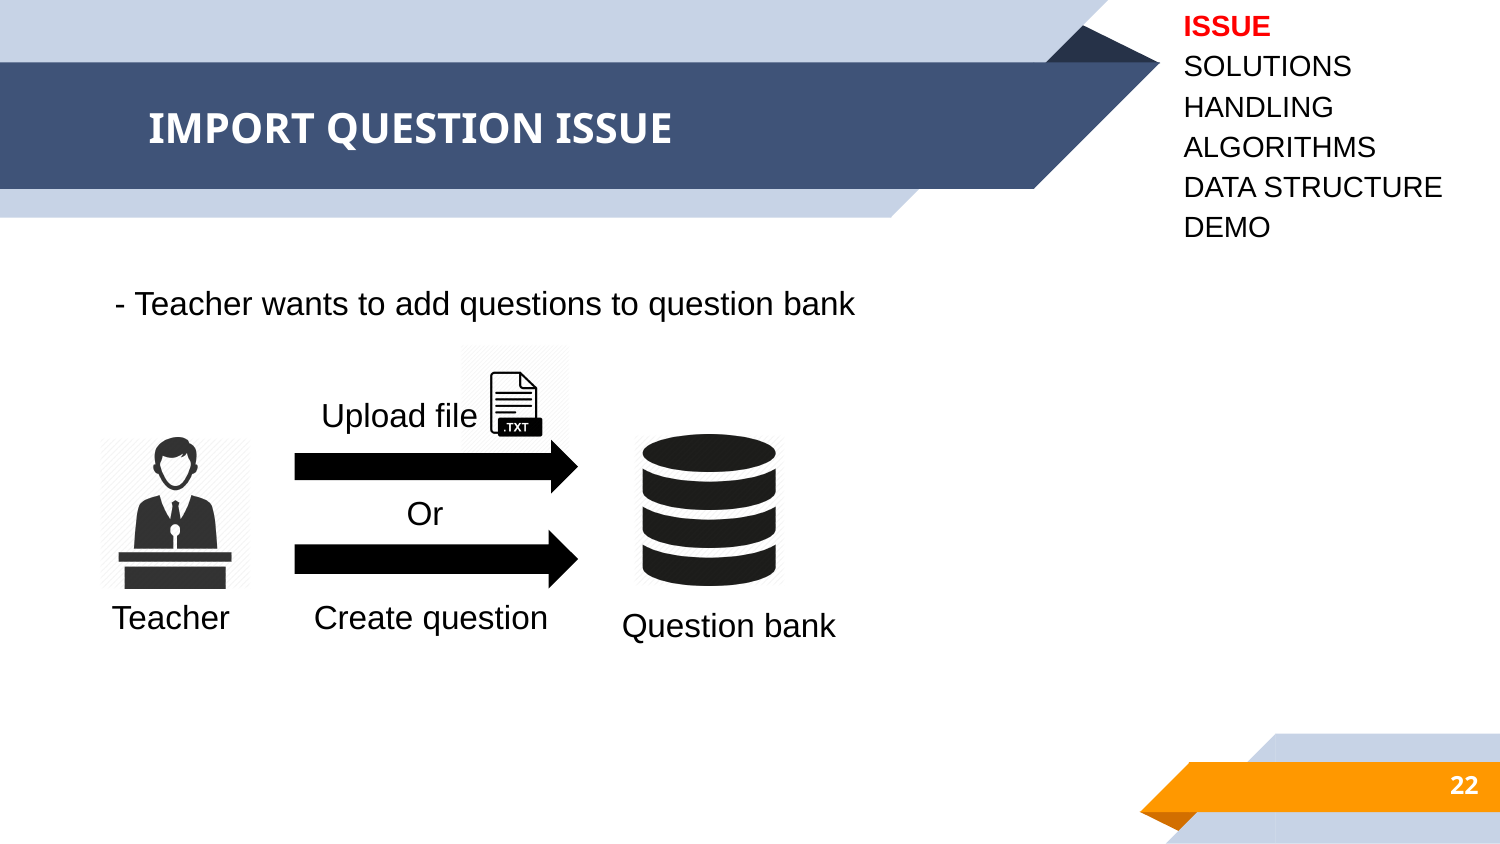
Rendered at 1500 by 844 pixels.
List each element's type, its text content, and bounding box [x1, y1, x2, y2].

text_box [294, 529, 579, 588]
picture [460, 344, 570, 454]
text_box Create question [298, 588, 567, 644]
text_box ISSUE SOLUTIONS HANDLING ALGORITHMS DATA STRUCTURE DEMO [1168, 0, 1468, 249]
text_box [294, 453, 579, 494]
title IMPORT QUESTION ISSUE [133, 64, 997, 190]
slide_number ‹#› [1249, 760, 1494, 813]
text_box Or [391, 484, 460, 541]
text_box Upload file [306, 386, 455, 442]
text_box Question bank [606, 596, 855, 653]
picture [99, 437, 251, 589]
text_box - Teacher wants to add questions to question bank [99, 274, 885, 330]
picture [633, 434, 785, 586]
text_box Teacher [96, 594, 251, 644]
